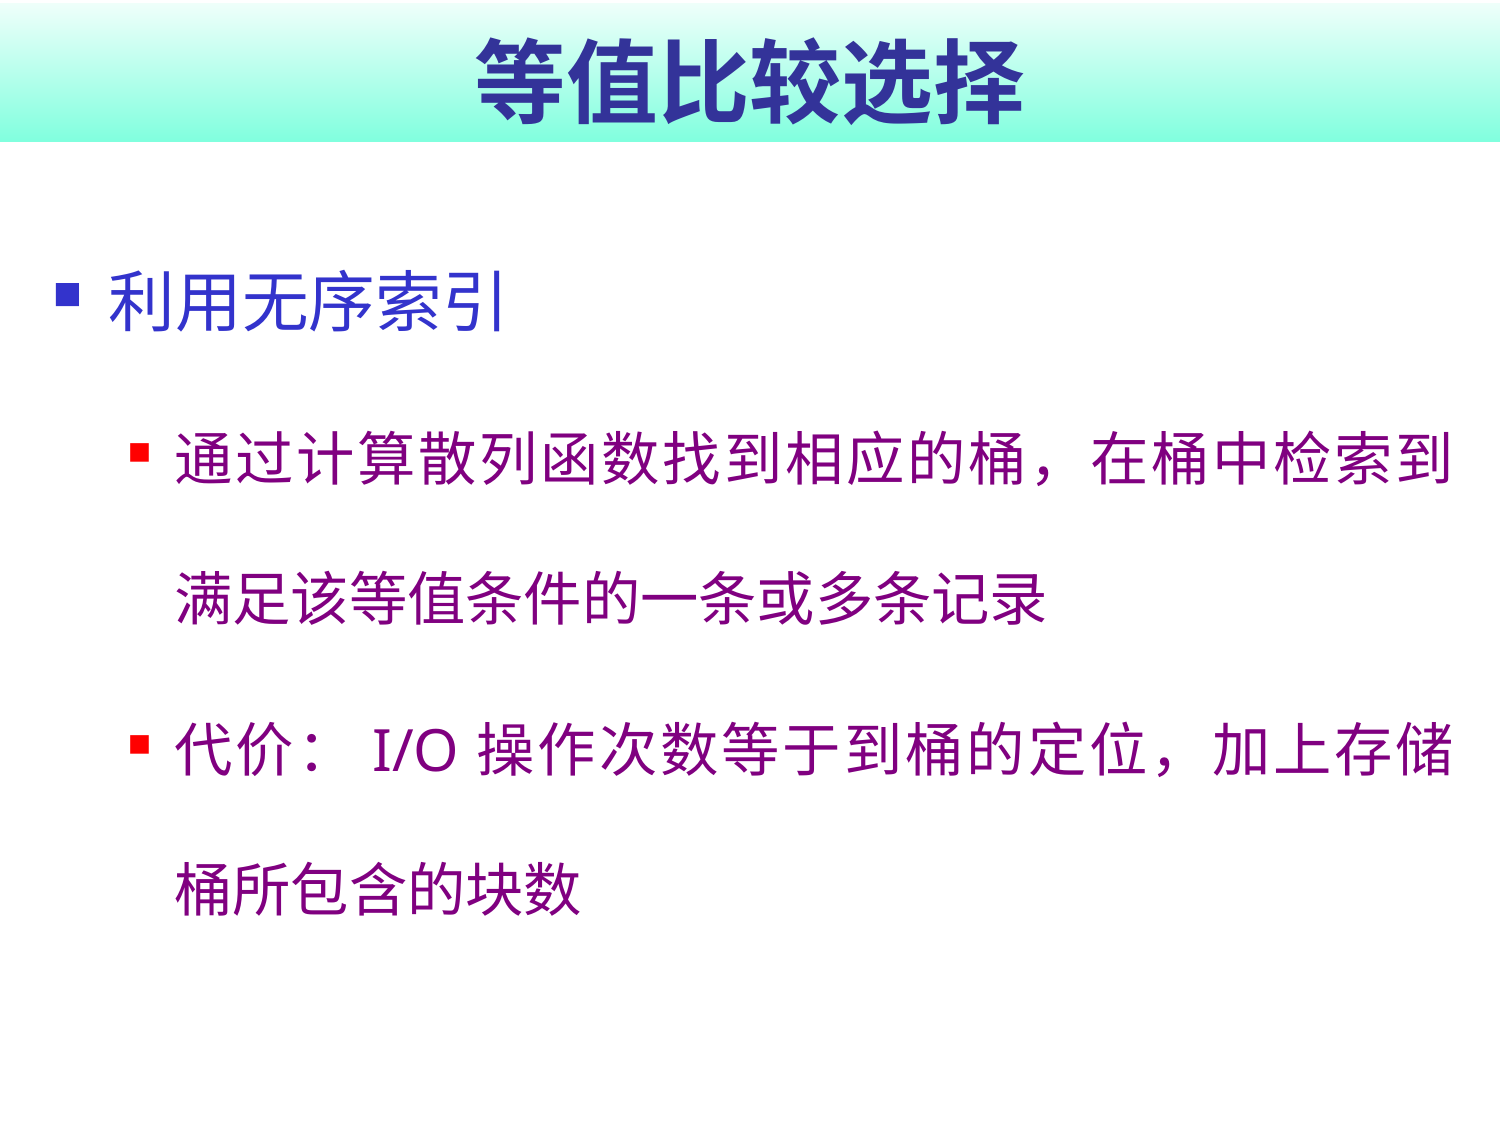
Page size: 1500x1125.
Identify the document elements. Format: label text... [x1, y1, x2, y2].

title 等值比较选择 [0, 2, 1500, 143]
list 利用无序索引 通过计算散列函数找到相应的桶，在桶中检索到满足该等值条件的一条或多条记录 代价：I/O操作次数等于到桶的定位，加上存储桶所包含的块数 [37, 172, 1470, 1095]
